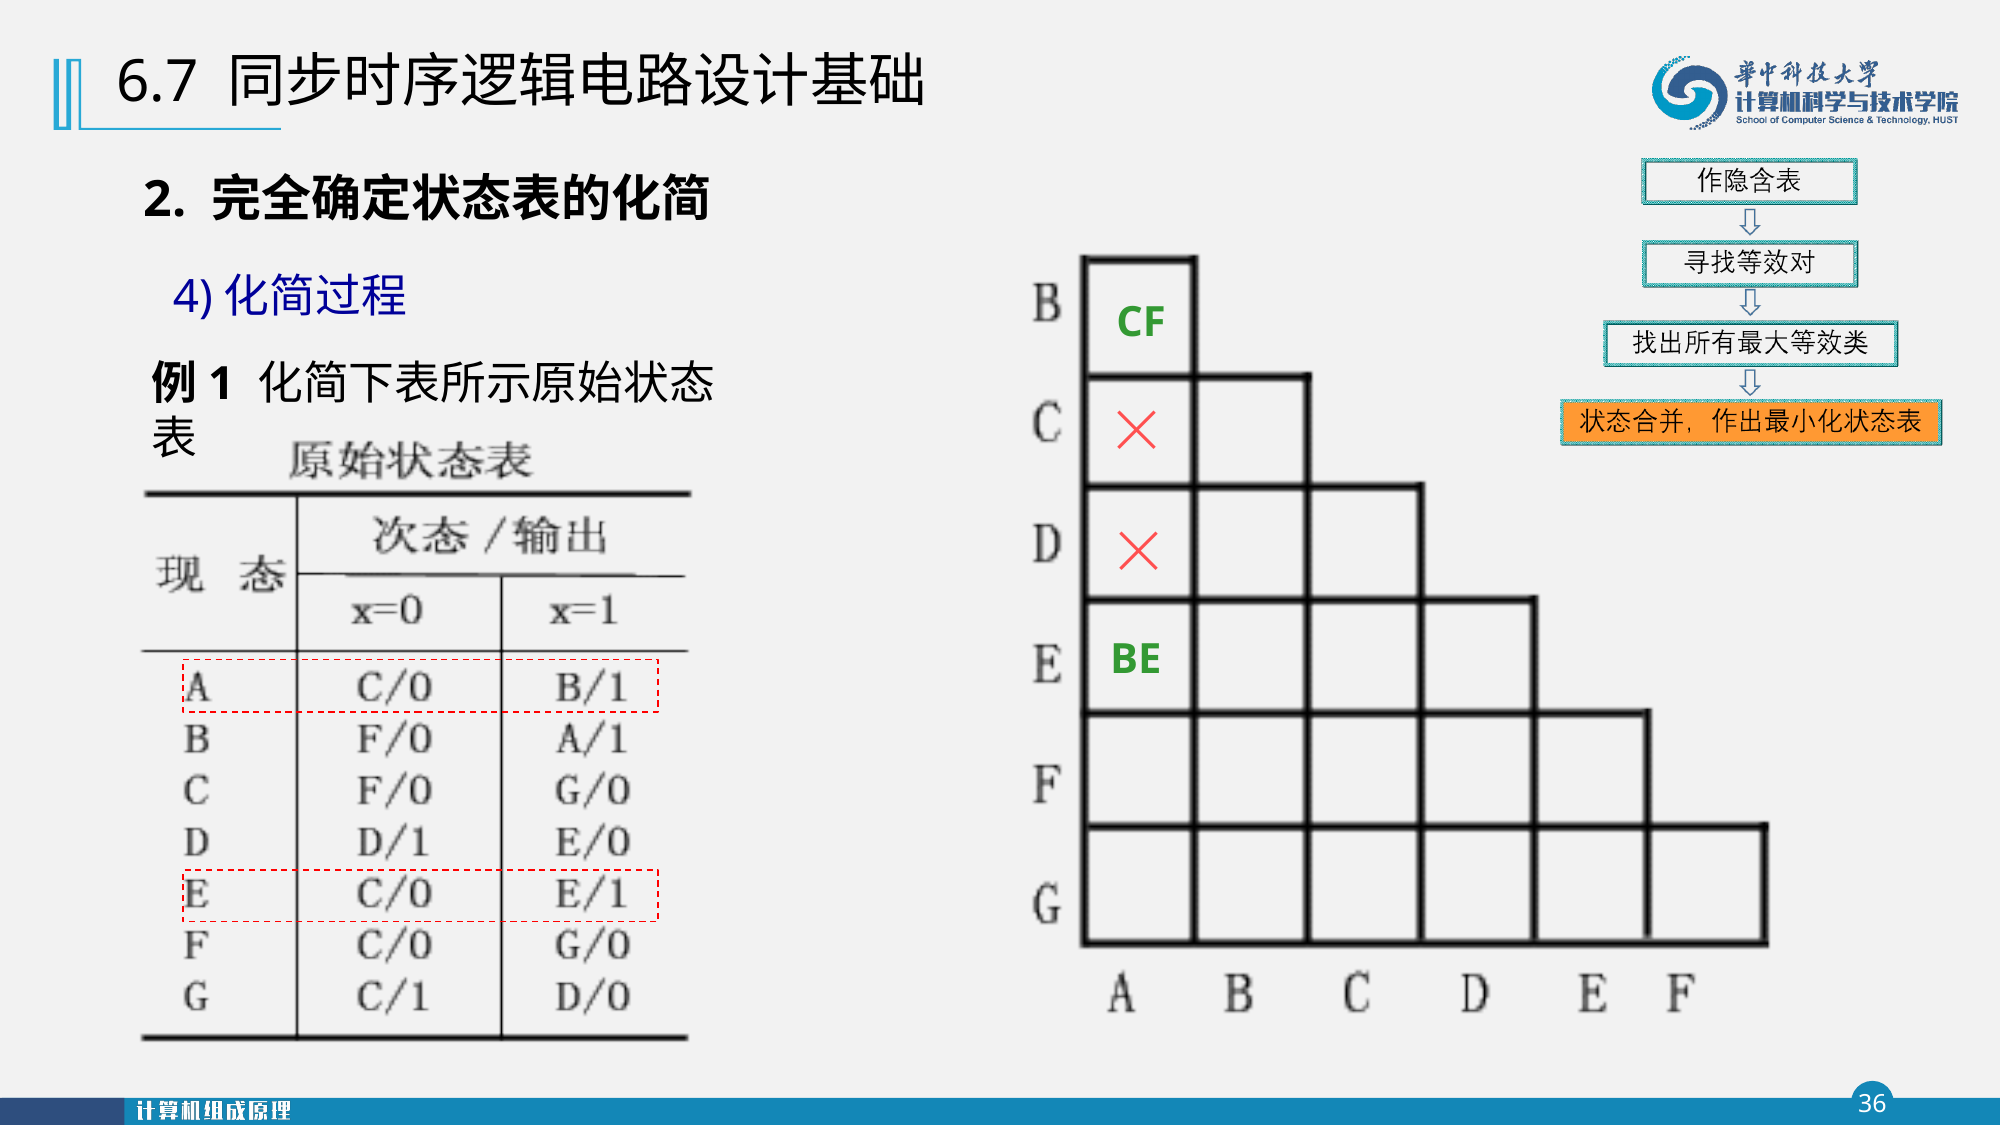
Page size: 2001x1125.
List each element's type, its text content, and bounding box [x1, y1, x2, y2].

picture [120, 416, 724, 1081]
picture [1652, 56, 1958, 130]
text_box 6.7 同步时序逻辑电路设计基础 [101, 31, 1306, 134]
text_box 例1 化简下表所示原始状态表 [136, 346, 774, 471]
text_box 4)化简过程 [158, 259, 686, 330]
picture [1020, 158, 1943, 1043]
text_box 2. 完全确定状态表的化简 [128, 158, 972, 234]
picture [1652, 56, 1678, 81]
